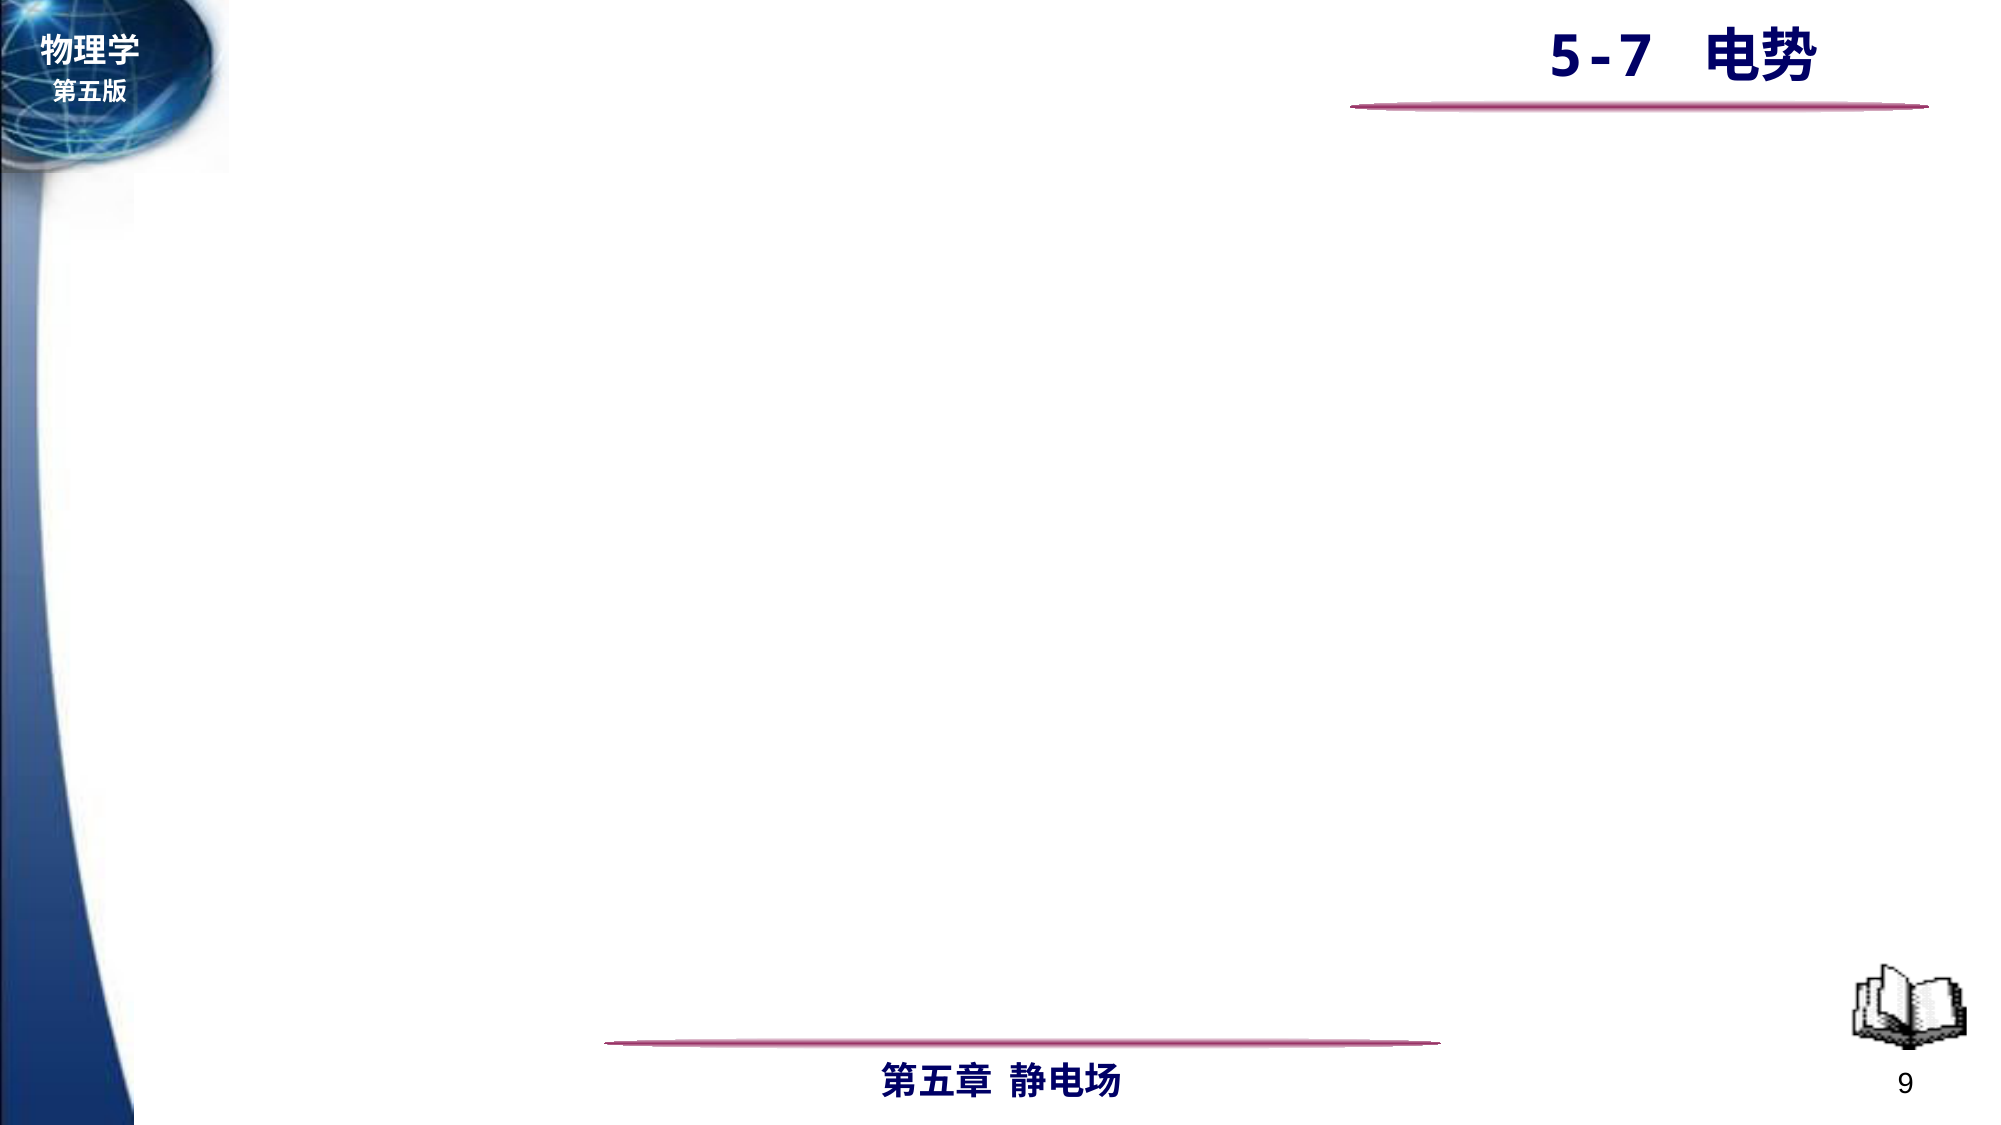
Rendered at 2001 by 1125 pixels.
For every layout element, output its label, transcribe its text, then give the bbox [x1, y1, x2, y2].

picture [1850, 962, 1967, 1050]
slide_number 9 [1462, 1056, 1929, 1125]
picture [0, 0, 229, 1125]
